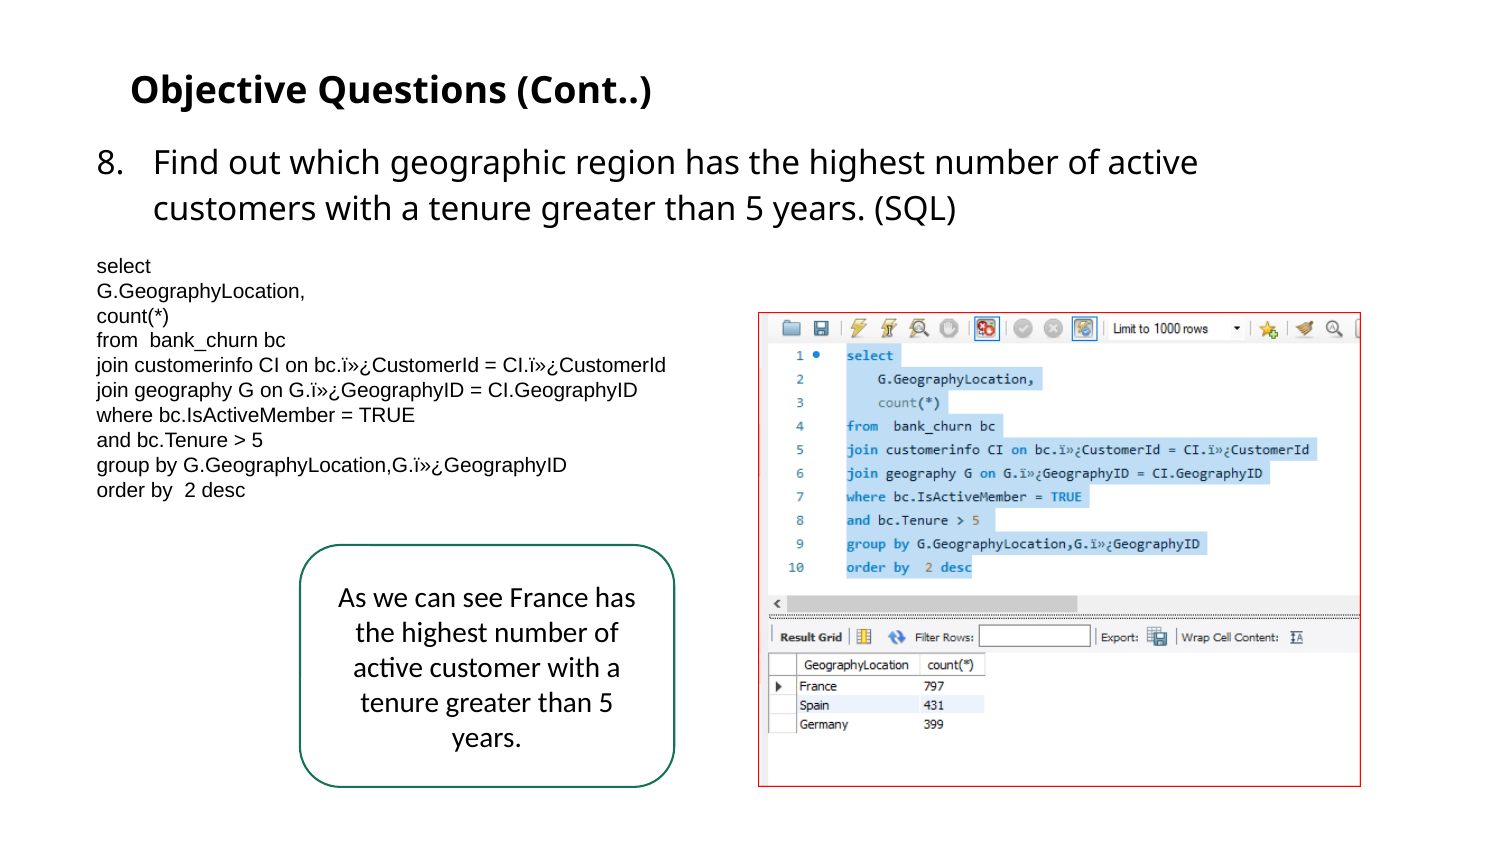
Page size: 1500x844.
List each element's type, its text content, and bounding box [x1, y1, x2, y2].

text_box Objective Questions (Cont..) [115, 44, 978, 126]
picture [758, 312, 1361, 787]
text_box Find out which geographic region has the highest number of active customers with a tenure greater than 5 years. (SQL) select G.GeographyLocation, count(*) from bank_churn bc join customerinfo CI on bc.ï»¿CustomerId = CI.ï»¿CustomerId join geography G on G.ï»¿GeographyID = CI.GeographyID where bc.IsActiveMember = TRUE and bc.Tenure > 5 group by G.GeographyLocation,G.ï»¿GeographyID order by 2 desc [81, 120, 1345, 749]
text_box As we can see France has the highest number of active customer with a tenure greater than 5 years. [298, 543, 676, 788]
